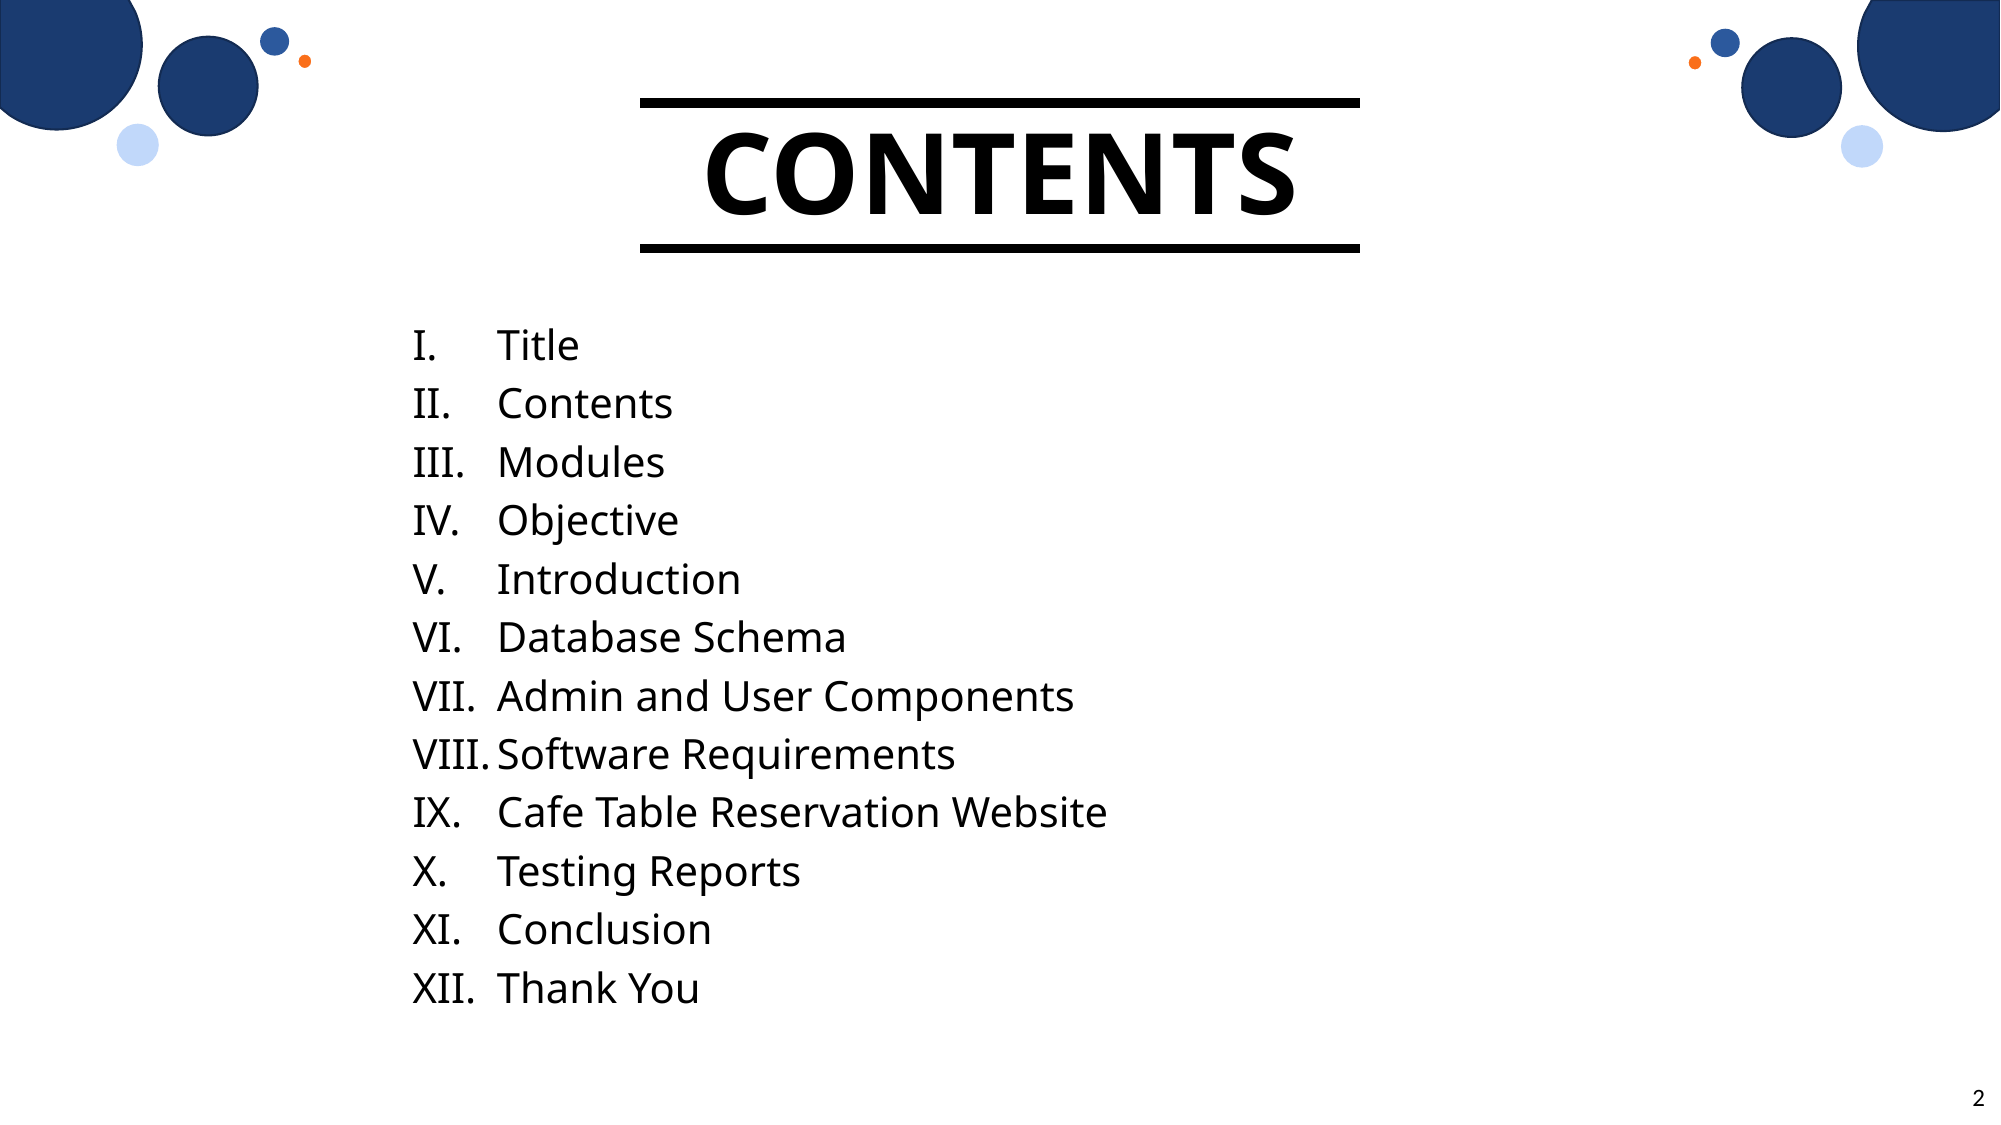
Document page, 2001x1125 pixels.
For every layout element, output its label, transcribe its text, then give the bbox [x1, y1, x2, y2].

slide_number 2 [1550, 1066, 2000, 1125]
text_box Title Contents Modules Objective Introduction Database Schema Admin and User Components Software Requirements Cafe Table Reservation Website Testing Reports Conclusion Thank You [397, 311, 1603, 1019]
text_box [1686, 0, 2000, 168]
title CONTENTS [640, 118, 1360, 239]
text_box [0, 0, 313, 167]
